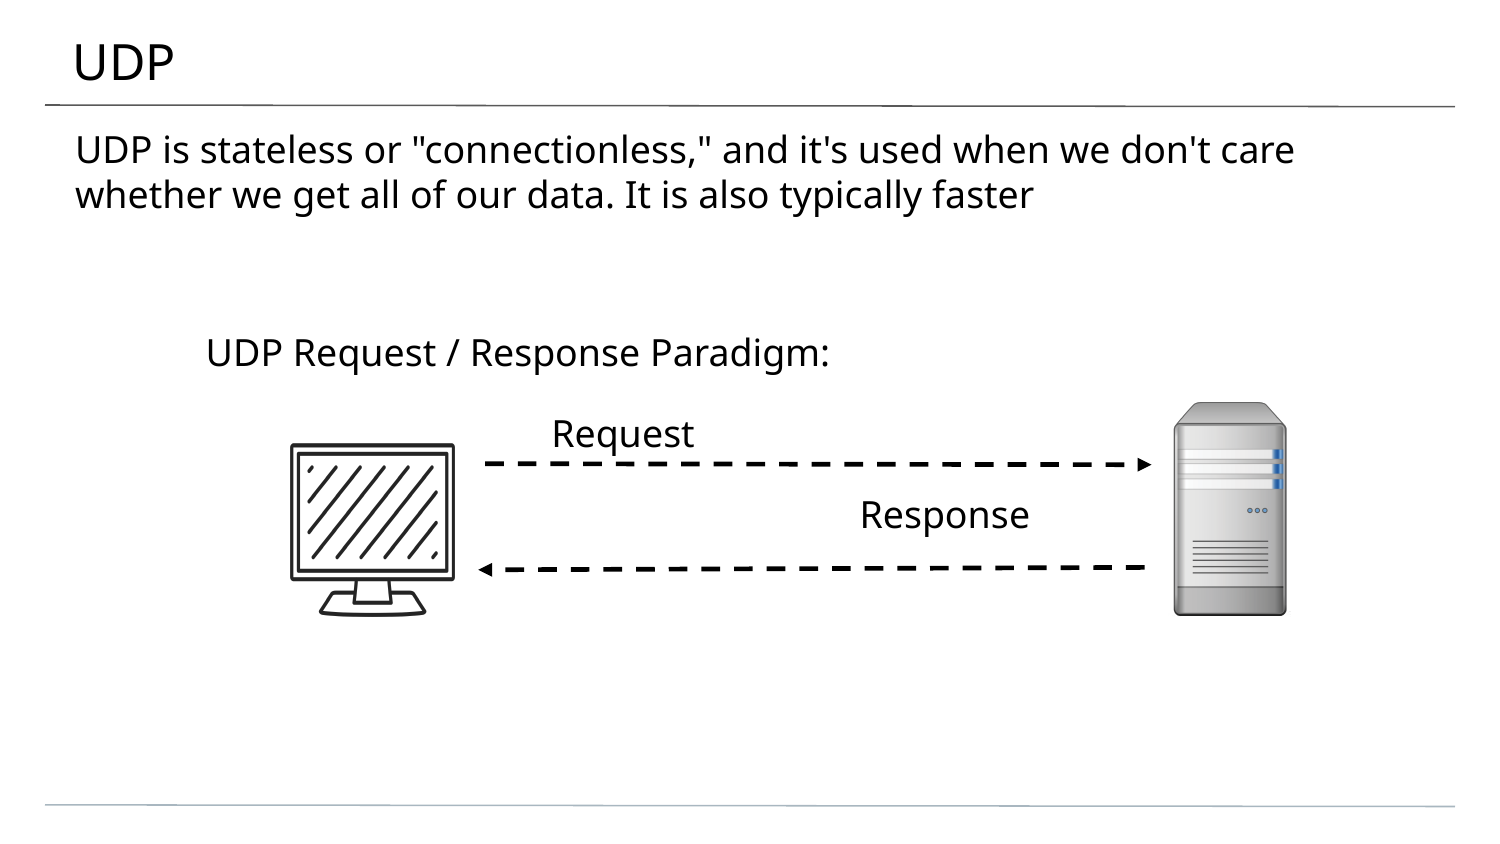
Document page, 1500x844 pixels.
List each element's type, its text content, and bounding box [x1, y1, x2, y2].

title UDP [0, 0, 1500, 88]
subtitle UDP is stateless or "connectionless," and it's used when we don't care whether we get all of our data. It is also typically faster [0, 110, 1500, 171]
text_box Request [536, 394, 721, 462]
text_box Response [844, 475, 1085, 543]
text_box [477, 567, 1145, 571]
picture [290, 443, 455, 617]
text_box UDP Request / Response Paradigm: [190, 314, 1152, 381]
picture [1168, 401, 1292, 617]
